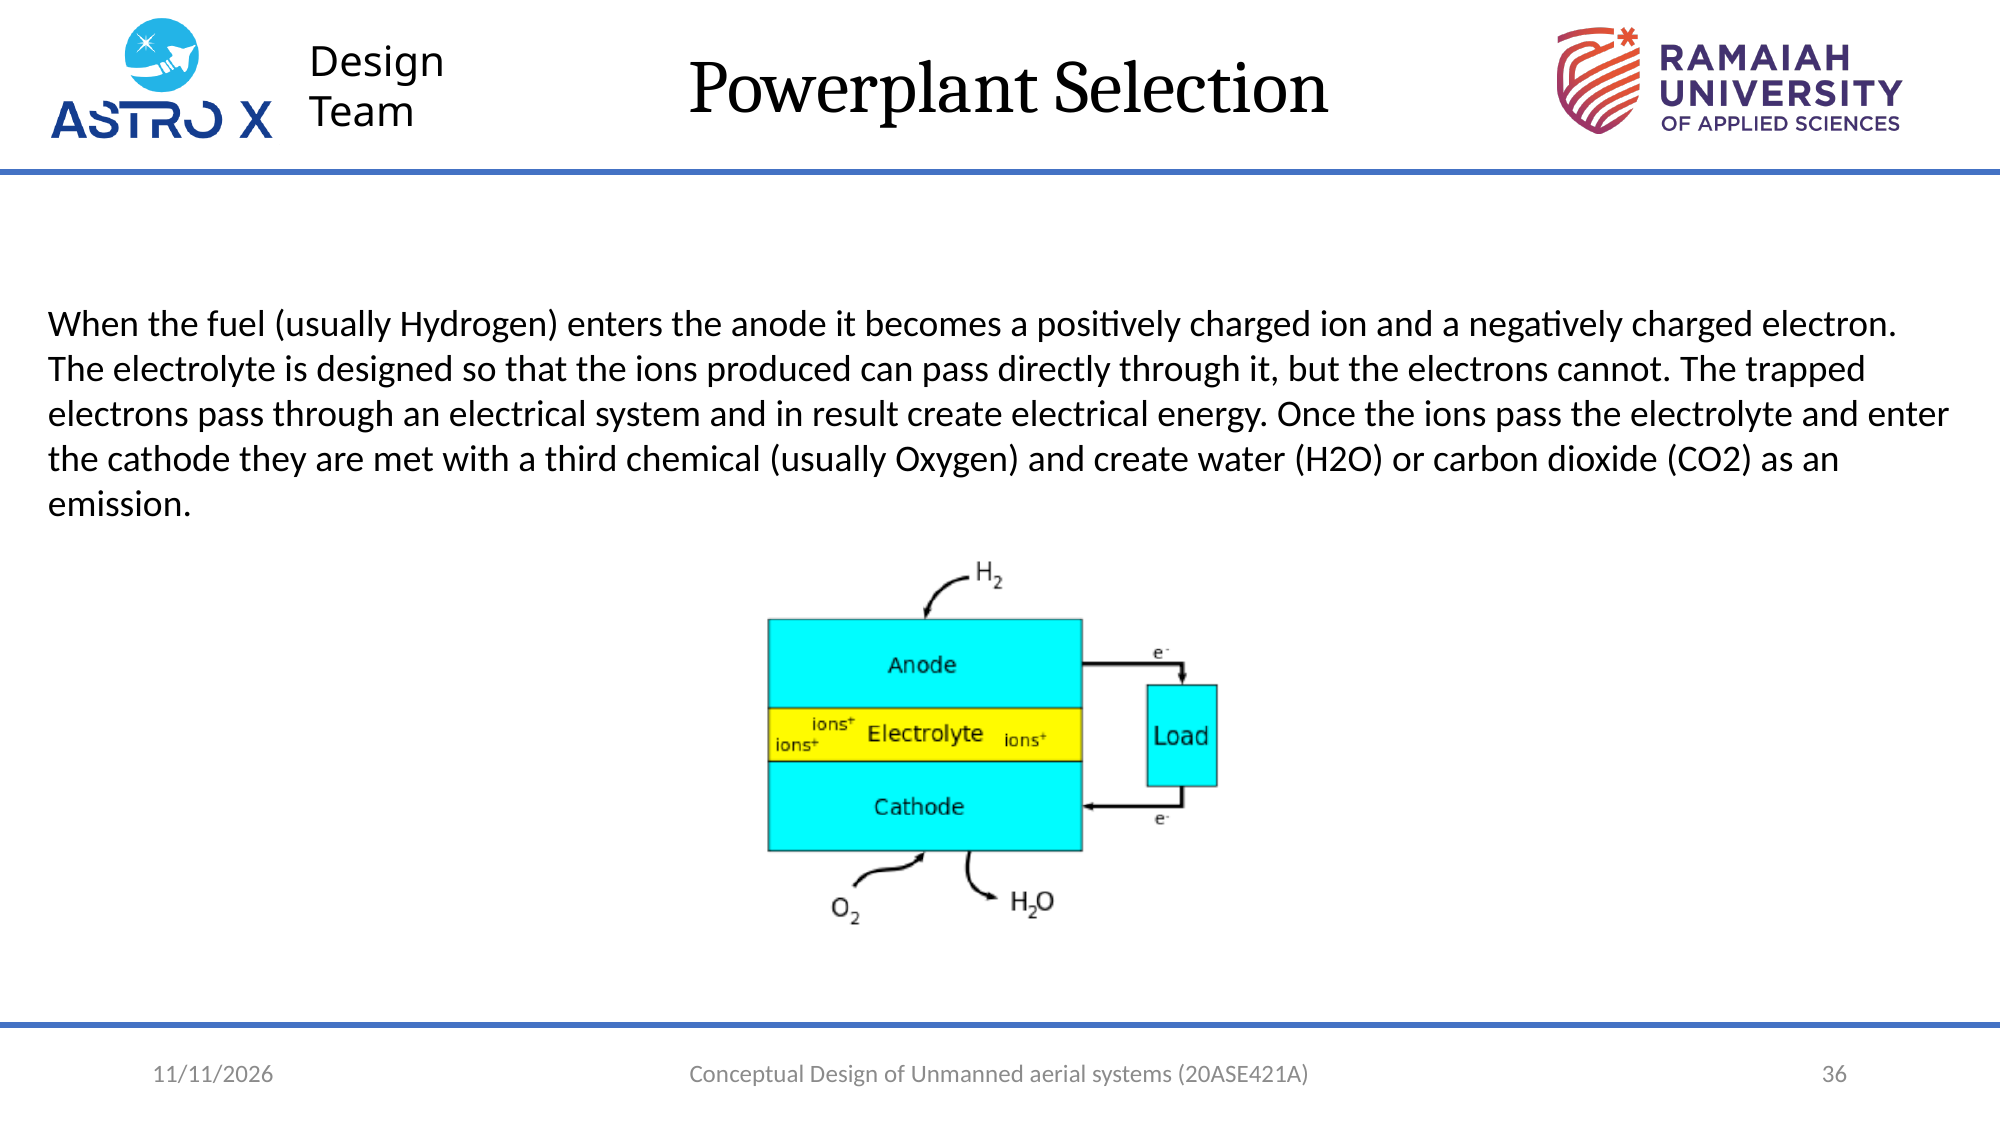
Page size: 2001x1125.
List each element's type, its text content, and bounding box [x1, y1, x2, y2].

text_box Powerplant Selection [673, 30, 1346, 135]
slide_number 36 [1412, 1042, 1863, 1103]
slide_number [137, 1042, 373, 1103]
text_box When the fuel (usually Hydrogen) enters the anode it becomes a positively charged ion and a negatively charged electron. The electrolyte is designed so that the ions produced can pass directly through it, but the electrons cannot. The trapped electrons pass through an electrical system and in result create electrical energy. Once the ions pass the electrolyte and enter the cathode they are met with a third chemical (usually Oxygen) and create water (H2O) or carbon dioxide (CO2) as an emission. [33, 291, 1967, 532]
picture [697, 542, 1244, 931]
picture [44, 13, 280, 145]
picture [1557, 27, 1903, 134]
text_box Design Team [294, 27, 530, 142]
footer Conceptual Design of Unmanned aerial systems (20ASE421A) [662, 1042, 1338, 1103]
